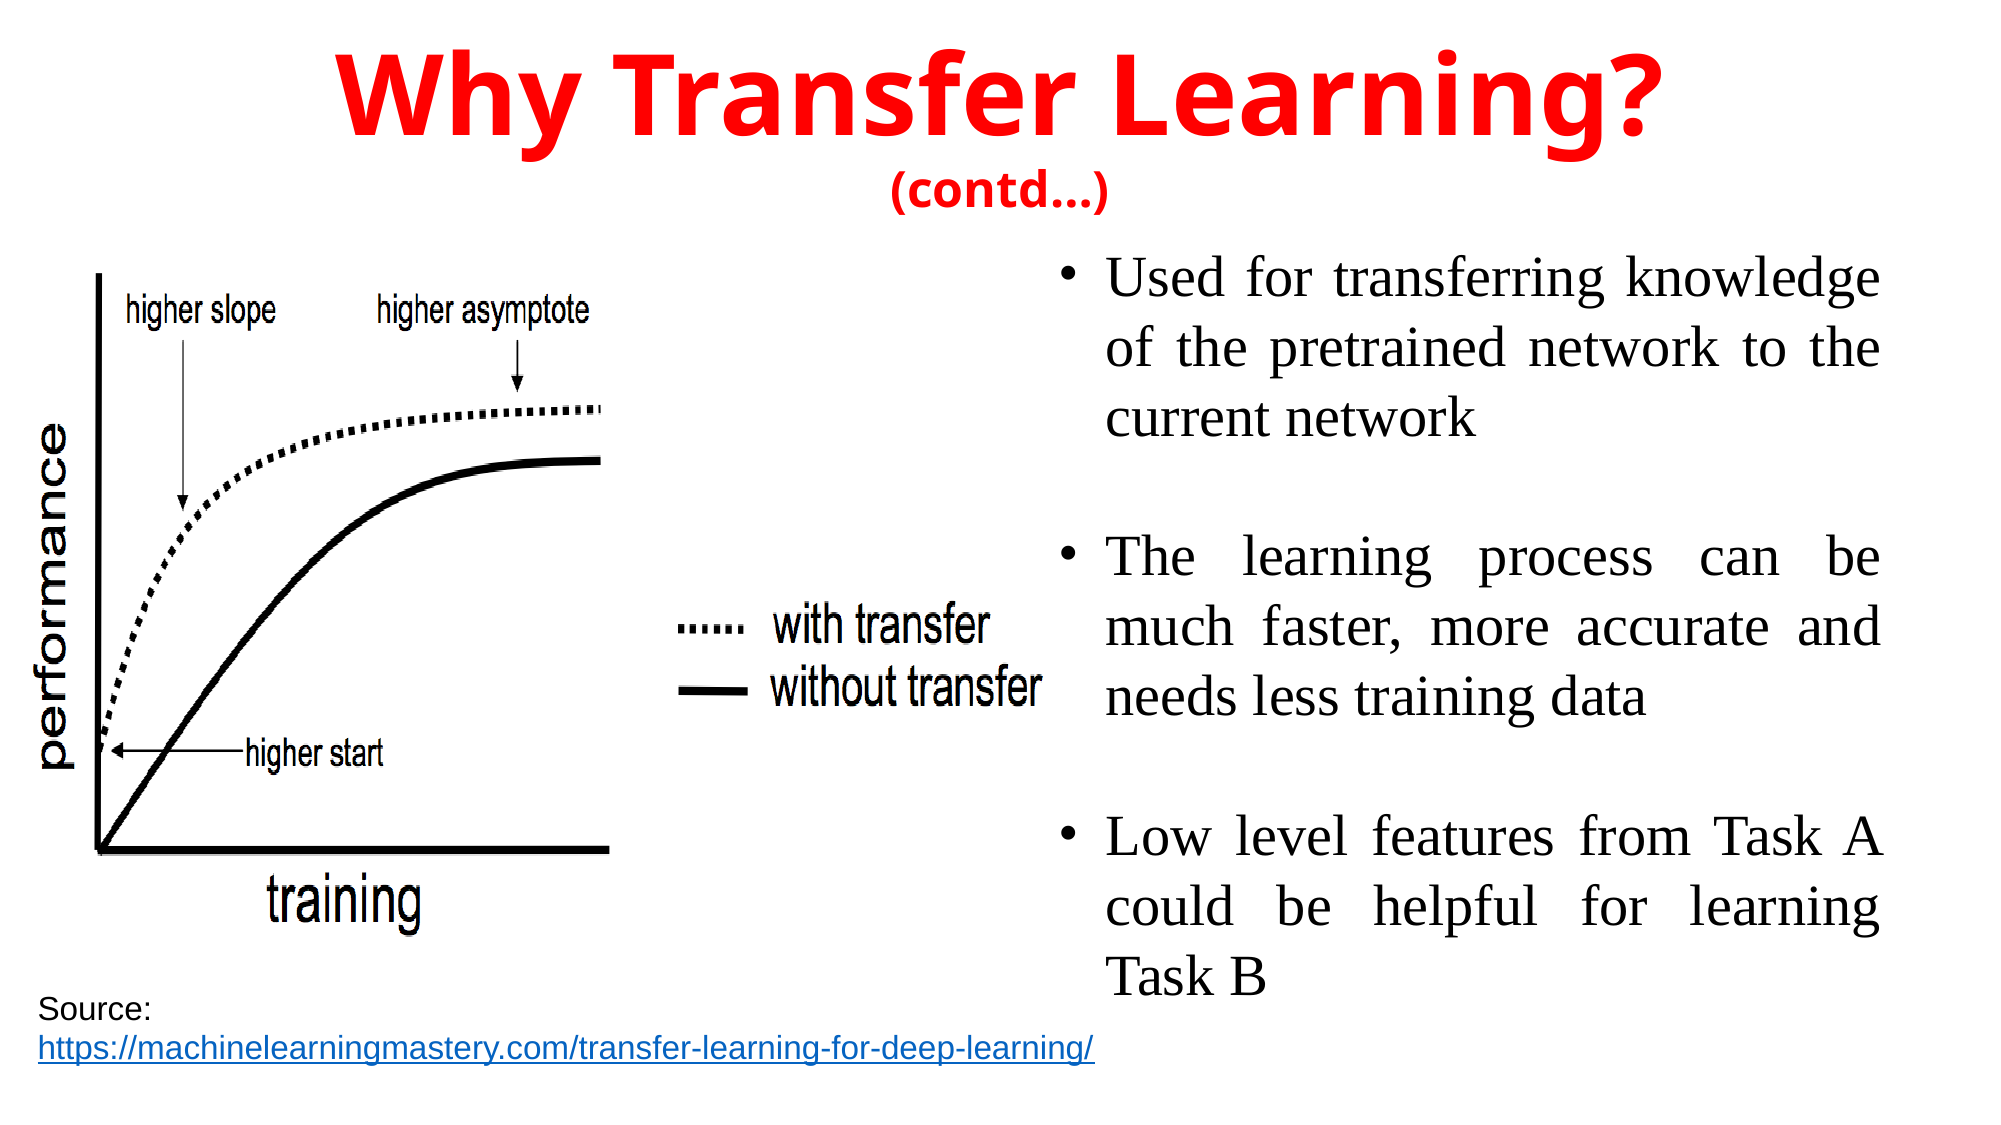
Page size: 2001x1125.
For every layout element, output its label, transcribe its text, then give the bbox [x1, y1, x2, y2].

picture [22, 229, 1044, 963]
text_box Used for transferring knowledge of the pretrained network to the current network The learning process can be much faster, more accurate and needs less training data Low level features from Task A could be helpful for learning Task B [1046, 230, 1897, 954]
text_box Why Transfer Learning?(contd…) [241, 15, 1759, 167]
text_box Source: https://machinelearningmastery.com/transfer-learning-for-deep-learning/ [22, 979, 1169, 1035]
